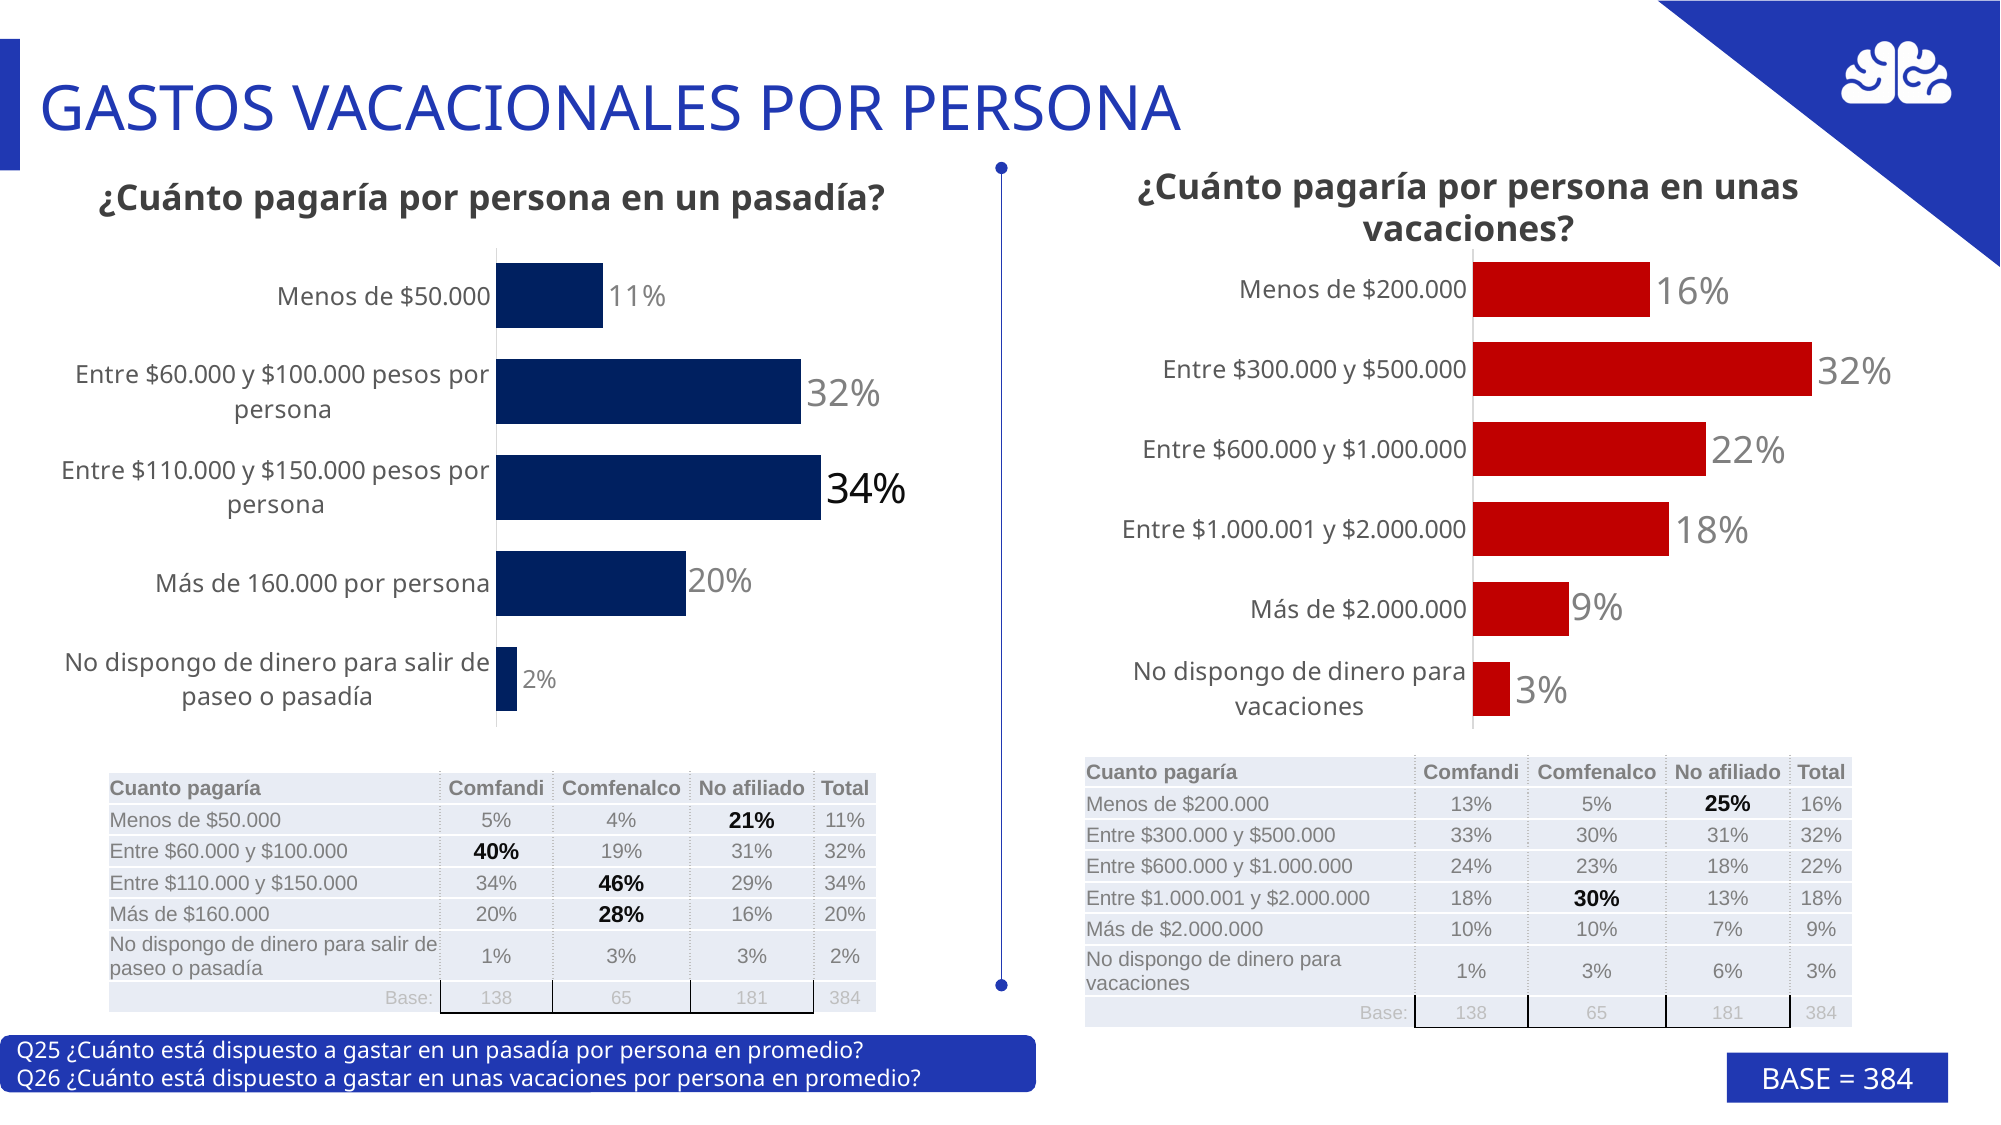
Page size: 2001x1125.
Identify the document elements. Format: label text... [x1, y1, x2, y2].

table_cell 30% [1528, 820, 1666, 849]
table_cell 1% [440, 931, 553, 980]
table_cell 34% [440, 868, 553, 897]
table_cell 6% [1666, 946, 1790, 995]
table_cell 33% [1415, 820, 1528, 849]
table_cell 3% [690, 931, 814, 980]
table_cell Entre $600.000 y $1.000.000 [1085, 851, 1415, 881]
table_cell Entre $1.000.001 y $2.000.000 [1085, 883, 1415, 912]
table_cell 31% [690, 836, 814, 866]
table_cell 4% [553, 805, 690, 834]
table_cell 22% [1790, 851, 1852, 881]
table_header No afiliado [1666, 763, 1790, 786]
table_cell 32% [1790, 820, 1852, 849]
table_cell 11% [814, 805, 876, 834]
table_cell Entre $60.000 y $100.000 [109, 836, 440, 866]
table_cell 18% [1666, 851, 1790, 881]
table_cell Más de $2.000.000 [1085, 914, 1415, 944]
table_header Total [814, 773, 876, 803]
table_cell Menos de $50.000 [109, 805, 440, 834]
text_box GASTOS VACACIONALES POR PERSONA [37, 65, 1634, 143]
table_cell 16% [690, 899, 814, 929]
table_cell No dispongo de dinero para salir de paseo o pasadía [109, 931, 440, 980]
table_cell 34% [814, 868, 876, 897]
table_cell 2% [814, 931, 876, 980]
text_box [0, 38, 20, 171]
table_cell Base: [109, 982, 440, 1012]
table_cell 21% [690, 805, 814, 834]
table_cell Menos de $200.000 [1085, 788, 1415, 818]
table_cell 29% [690, 868, 814, 897]
table_cell 1% [1415, 946, 1528, 995]
table_cell 18% [1790, 883, 1852, 912]
table_cell 181 [691, 982, 813, 1012]
table_cell 5% [1528, 788, 1666, 818]
table_cell 25% [1666, 788, 1790, 818]
text_box Q25 ¿Cuánto está dispuesto a gastar en un pasadía por persona en promedio? Q26 ¿Cuánto está dispuesto a gastar en unas vacaciones por persona en promedio? [1, 1028, 1052, 1099]
table_cell 28% [553, 899, 690, 929]
table_cell 65 [1529, 997, 1665, 1027]
chart [1035, 230, 1902, 756]
table_cell 24% [1415, 851, 1528, 881]
table_cell 181 [1667, 997, 1789, 1027]
table_cell 7% [1666, 914, 1790, 944]
picture [1840, 40, 1953, 106]
table_cell 20% [440, 899, 553, 929]
table_cell Base: [1085, 997, 1414, 1027]
table_cell 384 [814, 982, 876, 1012]
table_cell 10% [1528, 914, 1666, 944]
text_box ¿Cuánto pagaría por persona en un pasadía? [36, 167, 949, 226]
table_header Cuanto pagaría [109, 773, 440, 803]
table_header Comfenalco [553, 773, 690, 803]
table_cell No dispongo de dinero para vacaciones [1085, 946, 1415, 995]
text_box ¿Cuánto pagaría por persona en unas vacaciones? [1012, 156, 1925, 257]
table_cell 9% [1790, 914, 1852, 944]
table_cell 32% [814, 836, 876, 866]
table_cell Más de $160.000 [109, 899, 440, 929]
table_cell 138 [441, 982, 552, 1012]
table_cell 46% [553, 868, 690, 897]
table_cell 5% [440, 805, 553, 834]
table_header Comfandi [1415, 763, 1528, 786]
table_cell 23% [1528, 851, 1666, 881]
table_cell Entre $300.000 y $500.000 [1085, 820, 1415, 849]
chart [59, 224, 926, 751]
table_cell 3% [1528, 946, 1666, 995]
table_header Total [1790, 763, 1852, 786]
table_header Comfandi [440, 773, 553, 803]
table_cell 19% [553, 836, 690, 866]
table_cell 3% [553, 931, 690, 980]
table_cell 3% [1790, 946, 1852, 995]
table_cell 18% [1415, 883, 1528, 912]
table_cell 138 [1416, 997, 1527, 1027]
text_box [1657, 0, 2000, 267]
table_cell 13% [1666, 883, 1790, 912]
table_cell 16% [1790, 788, 1852, 818]
table_cell 30% [1528, 883, 1666, 912]
table_cell 40% [440, 836, 553, 866]
table_cell 31% [1666, 820, 1790, 849]
text_box BASE = 384 [1726, 1052, 1949, 1103]
table_header No afiliado [690, 773, 814, 803]
table_cell 65 [553, 982, 690, 1012]
table_cell Entre $110.000 y $150.000 [109, 868, 440, 897]
table_header Cuanto pagaría [1085, 763, 1415, 786]
table_cell 384 [1791, 997, 1852, 1027]
table_header Comfenalco [1528, 763, 1666, 786]
table_cell 10% [1415, 914, 1528, 944]
table_cell 13% [1415, 788, 1528, 818]
table_cell 20% [814, 899, 876, 929]
